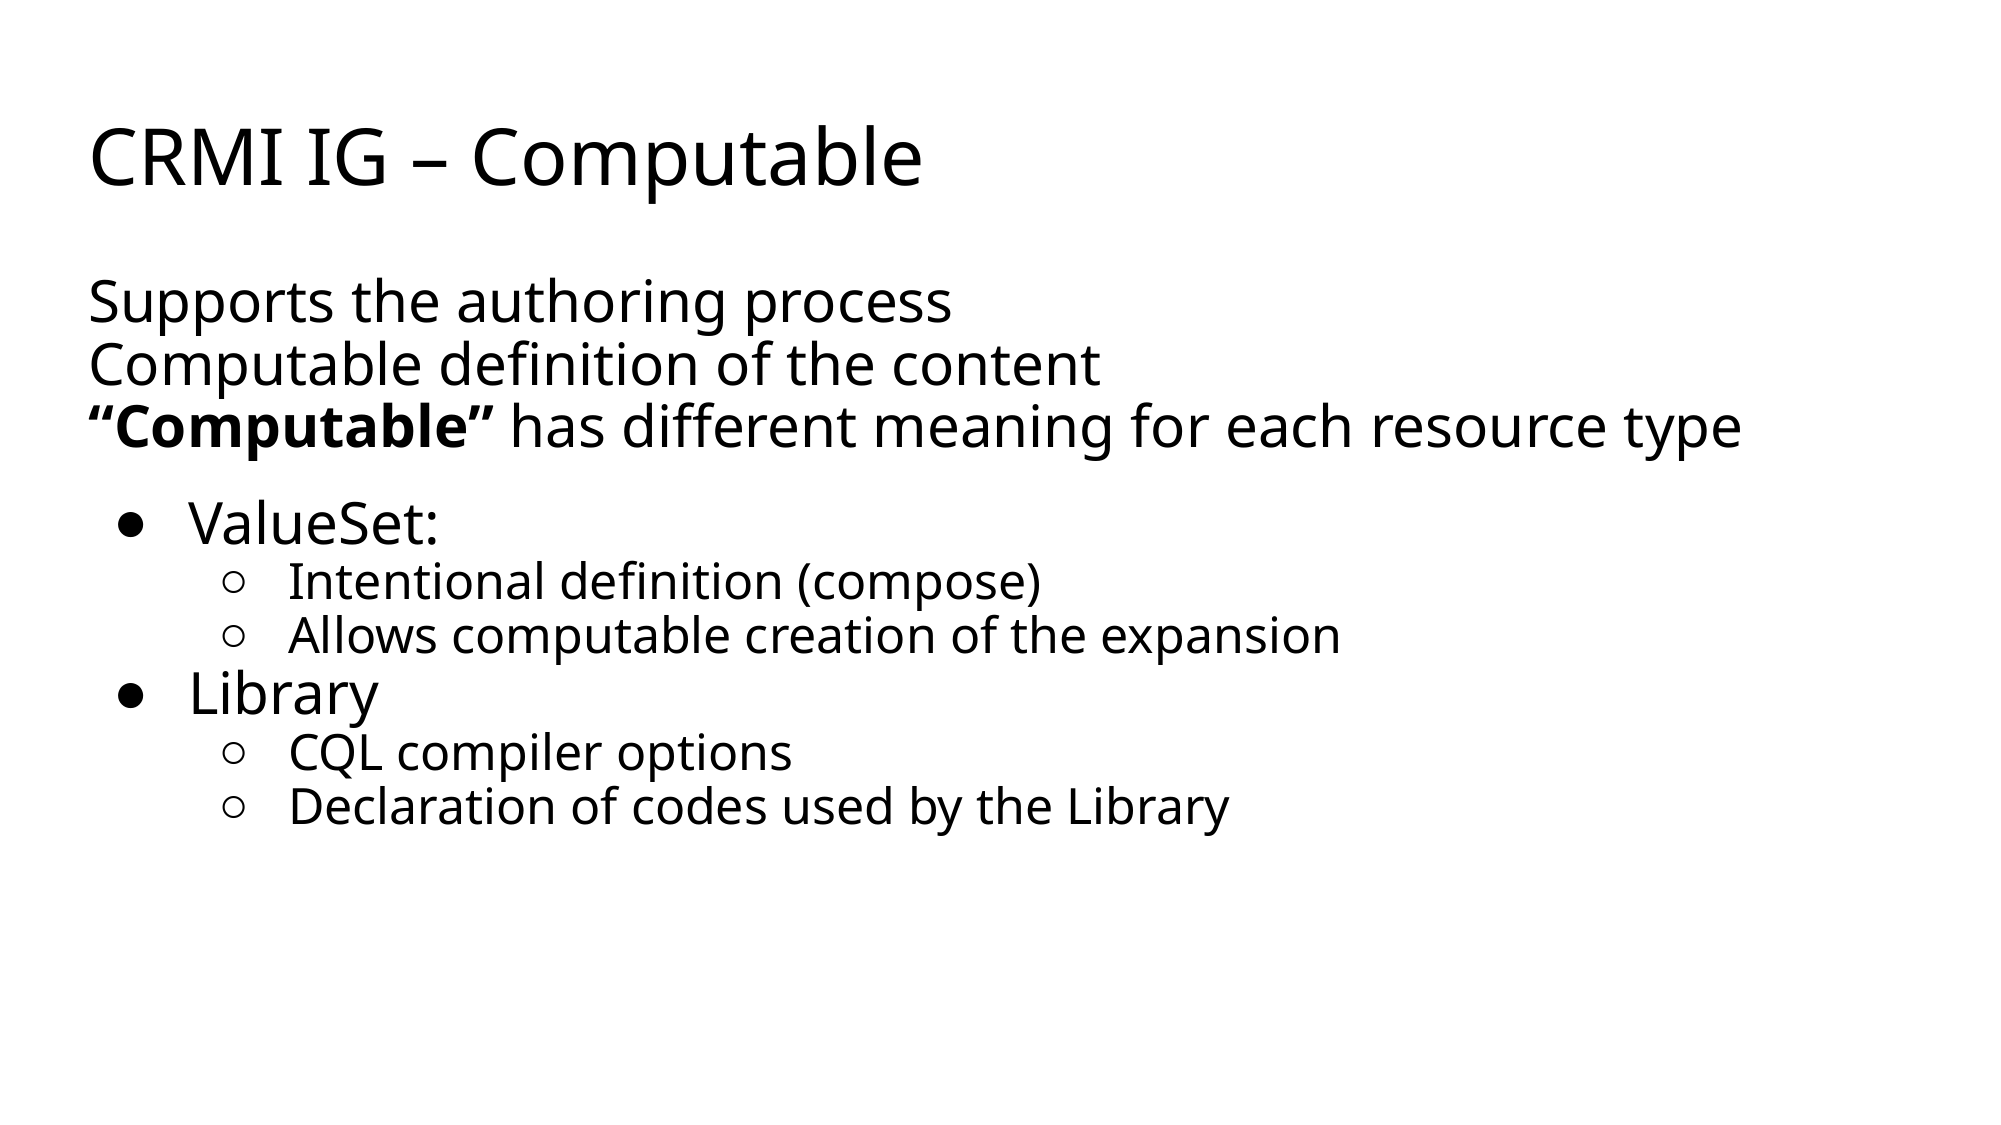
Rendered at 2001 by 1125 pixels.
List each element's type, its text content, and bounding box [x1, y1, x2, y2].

title CRMI IG – Computable [68, 97, 1932, 223]
list Supports the authoring process Computable definition of the content “Computable” has different meaning for each resource type ValueSet: Intentional definition (compose) Allows computable creation of the expansion Library CQL compiler options Declaration of codes used by the Library [68, 252, 1932, 1000]
